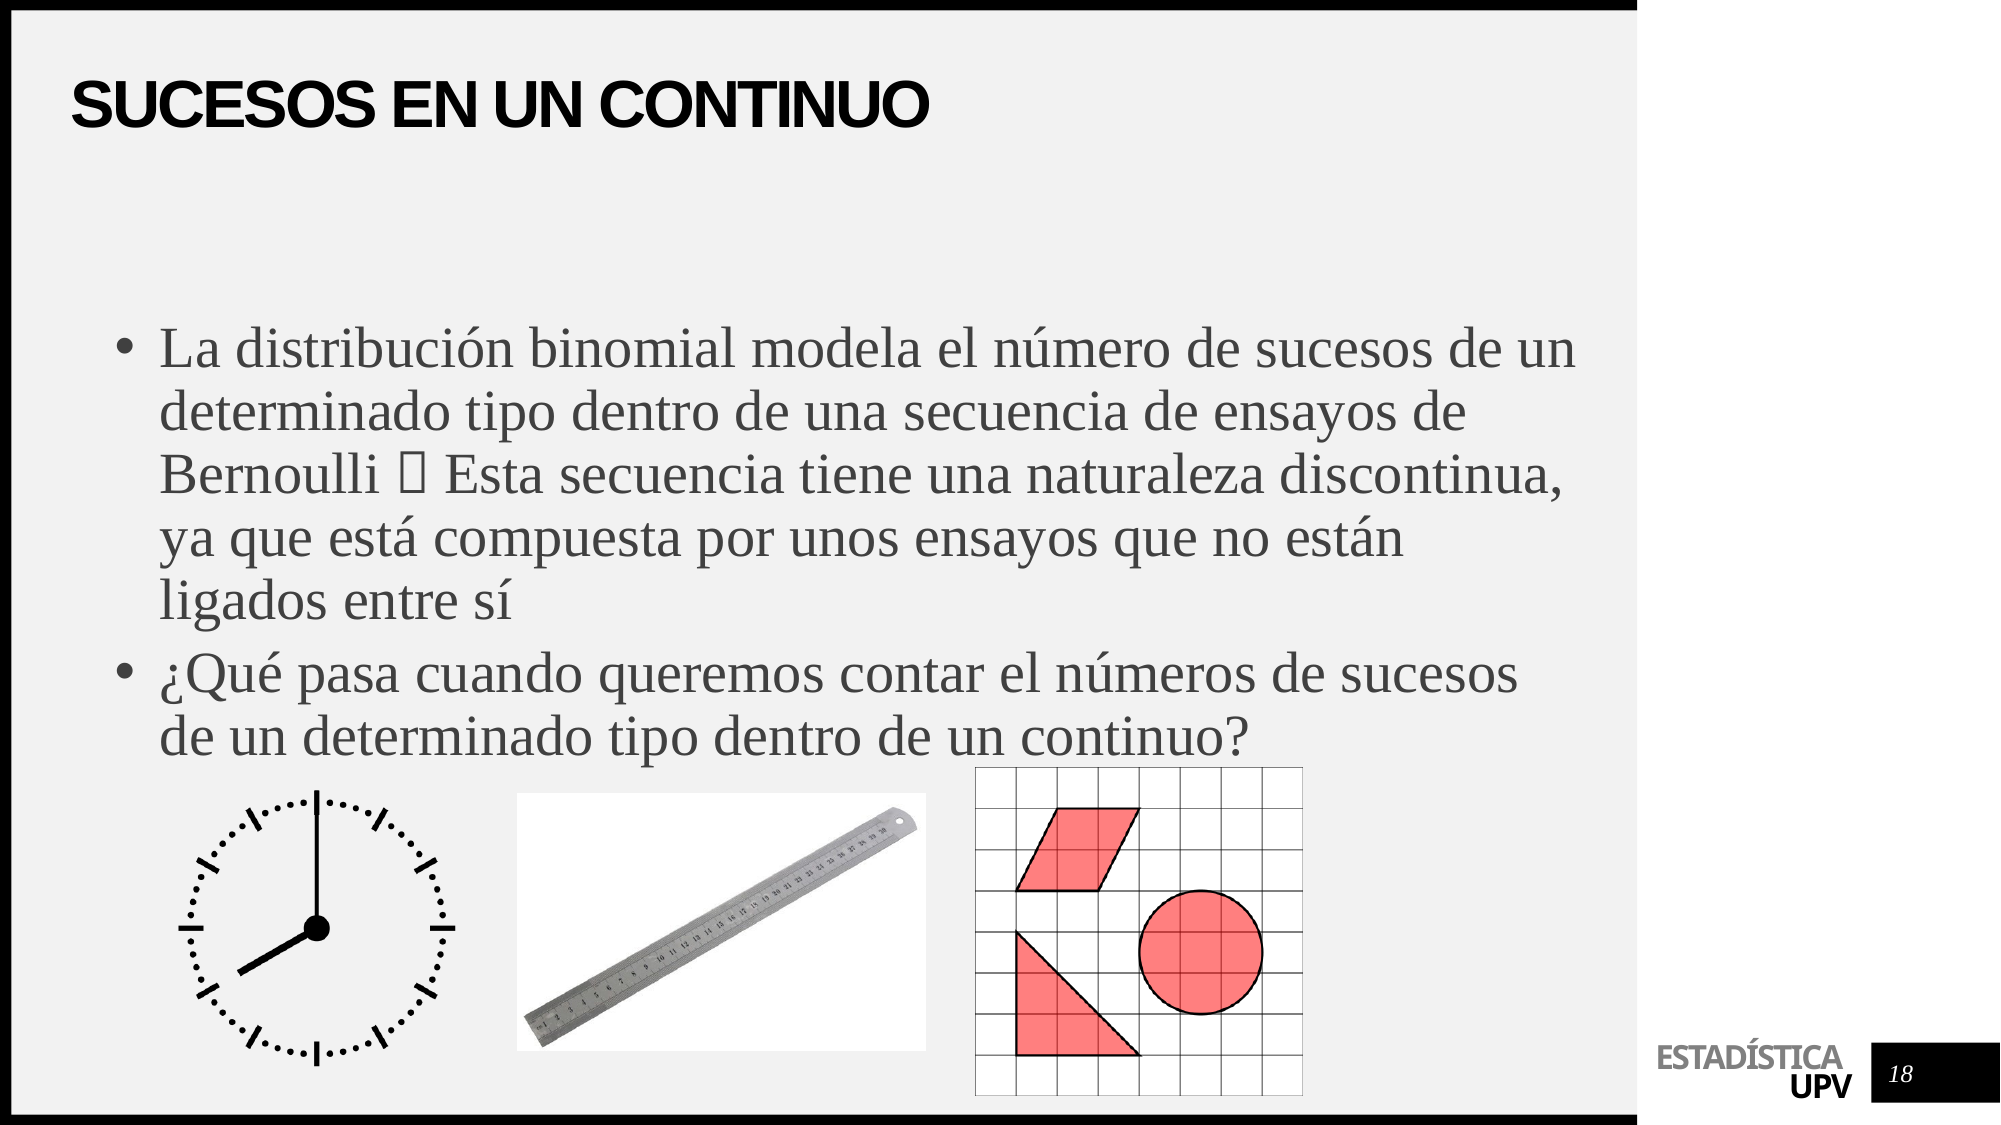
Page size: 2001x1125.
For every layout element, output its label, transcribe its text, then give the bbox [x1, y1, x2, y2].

picture [517, 793, 926, 1051]
slide_number 18 [1877, 1050, 1924, 1096]
picture [171, 782, 462, 1073]
text_box [975, 537, 1025, 588]
list La distribución binomial modela el número de sucesos de un determinado tipo dentro de una secuencia de ensayos de Bernoulli  Esta secuencia tiene una naturaleza discontinua, ya que está compuesta por unos ensayos que no están ligados entre sí ¿Qué pasa cuando queremos contar el números de sucesos de un determinado tipo dentro de un continuo? [70, 317, 1580, 1016]
picture [974, 767, 1303, 1096]
title Sucesos en un continuo [70, 70, 1580, 142]
